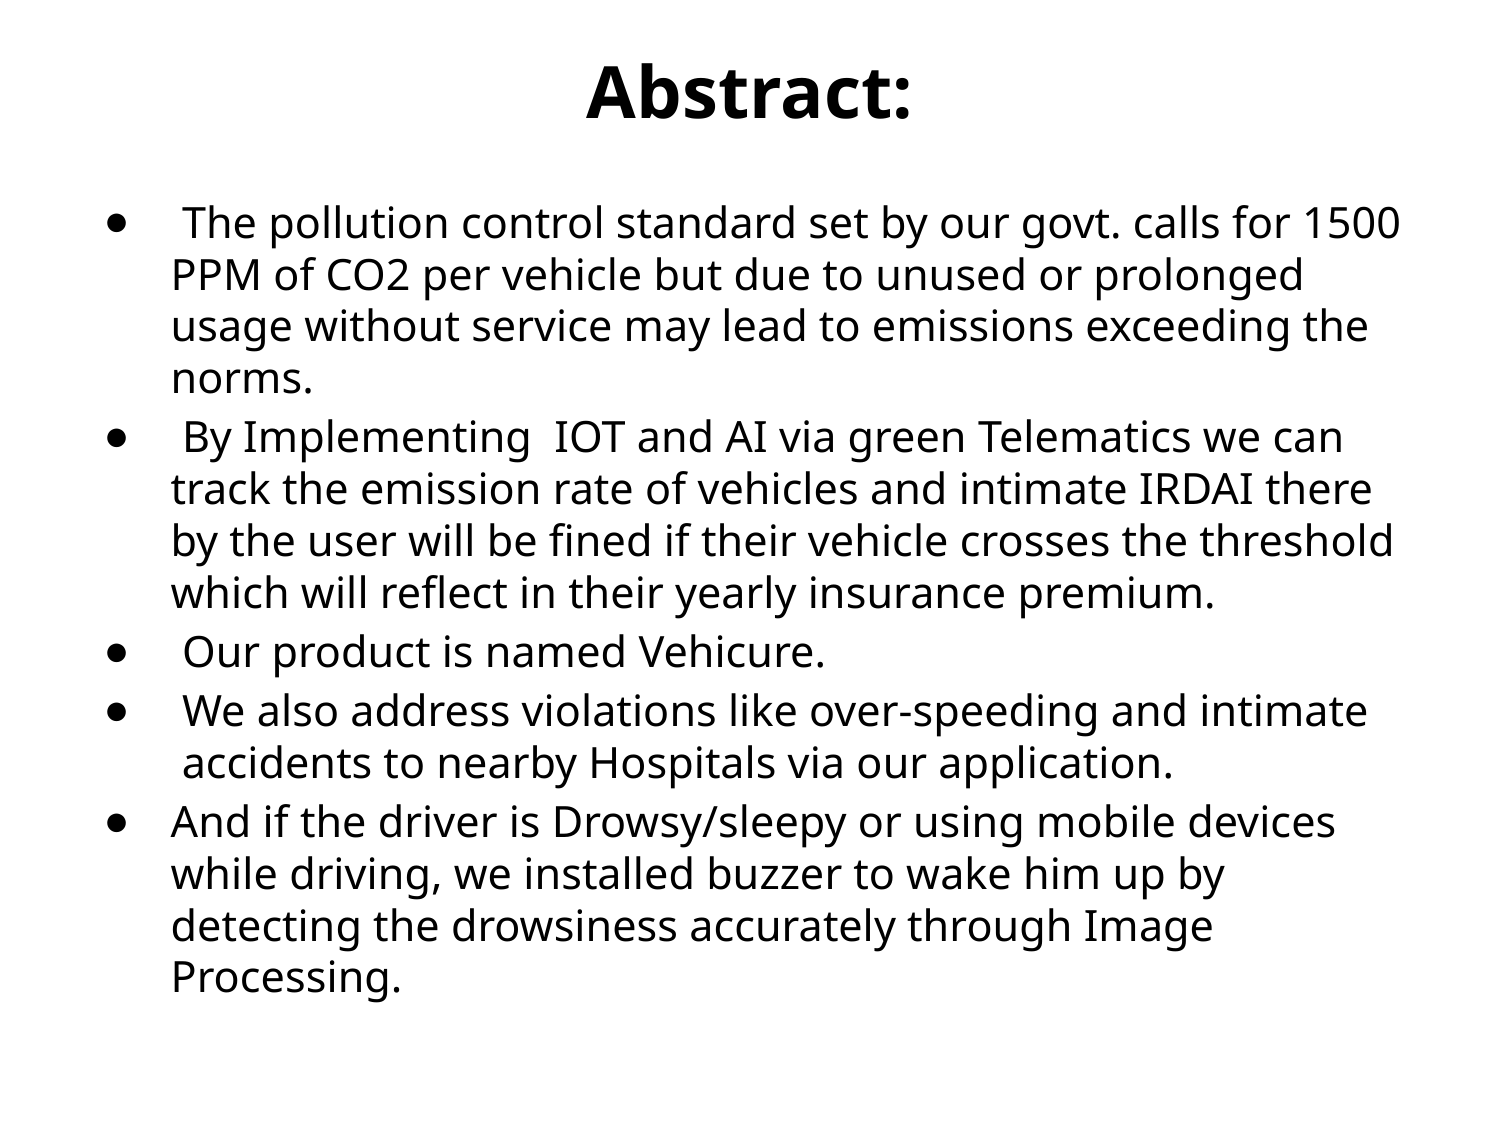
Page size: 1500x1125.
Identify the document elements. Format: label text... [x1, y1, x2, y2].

title Abstract: [75, 38, 1425, 187]
list The pollution control standard set by our govt. calls for 1500 PPM of CO2 per vehicle but due to unused or prolonged usage without service may lead to emissions exceeding the norms. By Implementing IOT and AI via green Telematics we can track the emission rate of vehicles and intimate IRDAI there by the user will be fined if their vehicle crosses the threshold which will reflect in their yearly insurance premium. Our product is named Vehicure. We also address violations like over-speeding and intimate accidents to nearby Hospitals via our application. And if the driver is Drowsy/sleepy or using mobile devices while driving, we installed buzzer to wake him up by detecting the drowsiness accurately through Image Processing. [75, 187, 1425, 1035]
